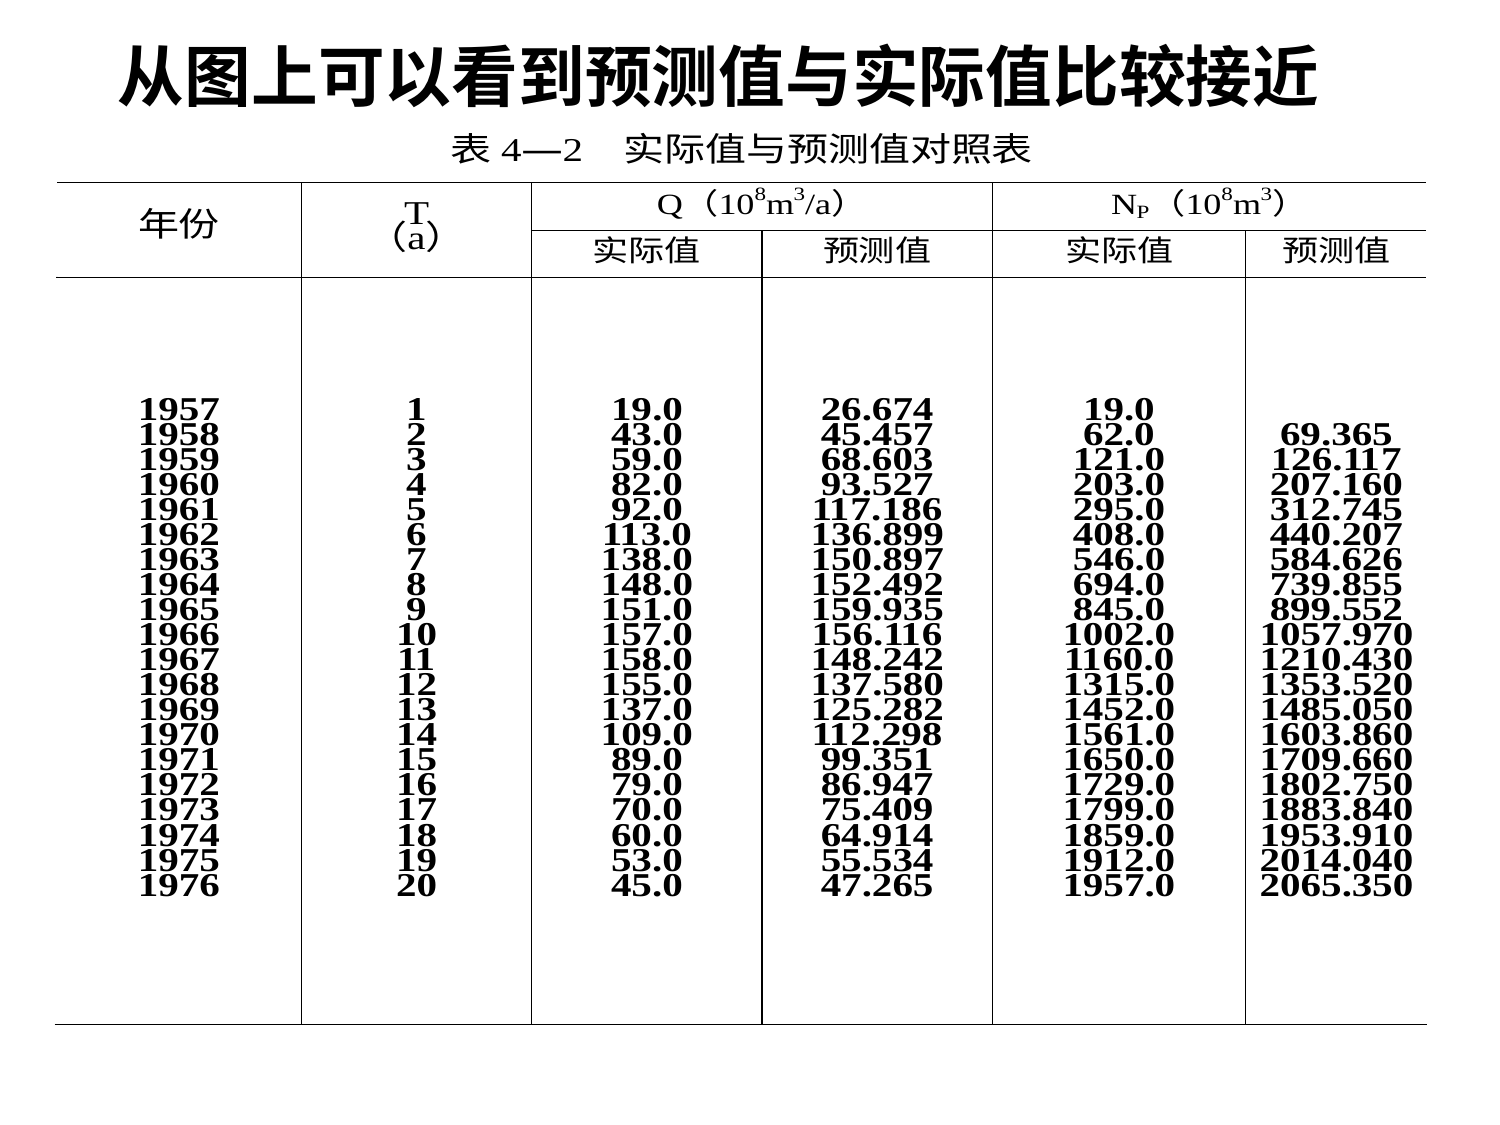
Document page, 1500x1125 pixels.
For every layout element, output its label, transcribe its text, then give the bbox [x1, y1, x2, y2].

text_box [0, 116, 1487, 1088]
title 从图上可以看到预测值与实际值比较接近 [0, 0, 1438, 116]
